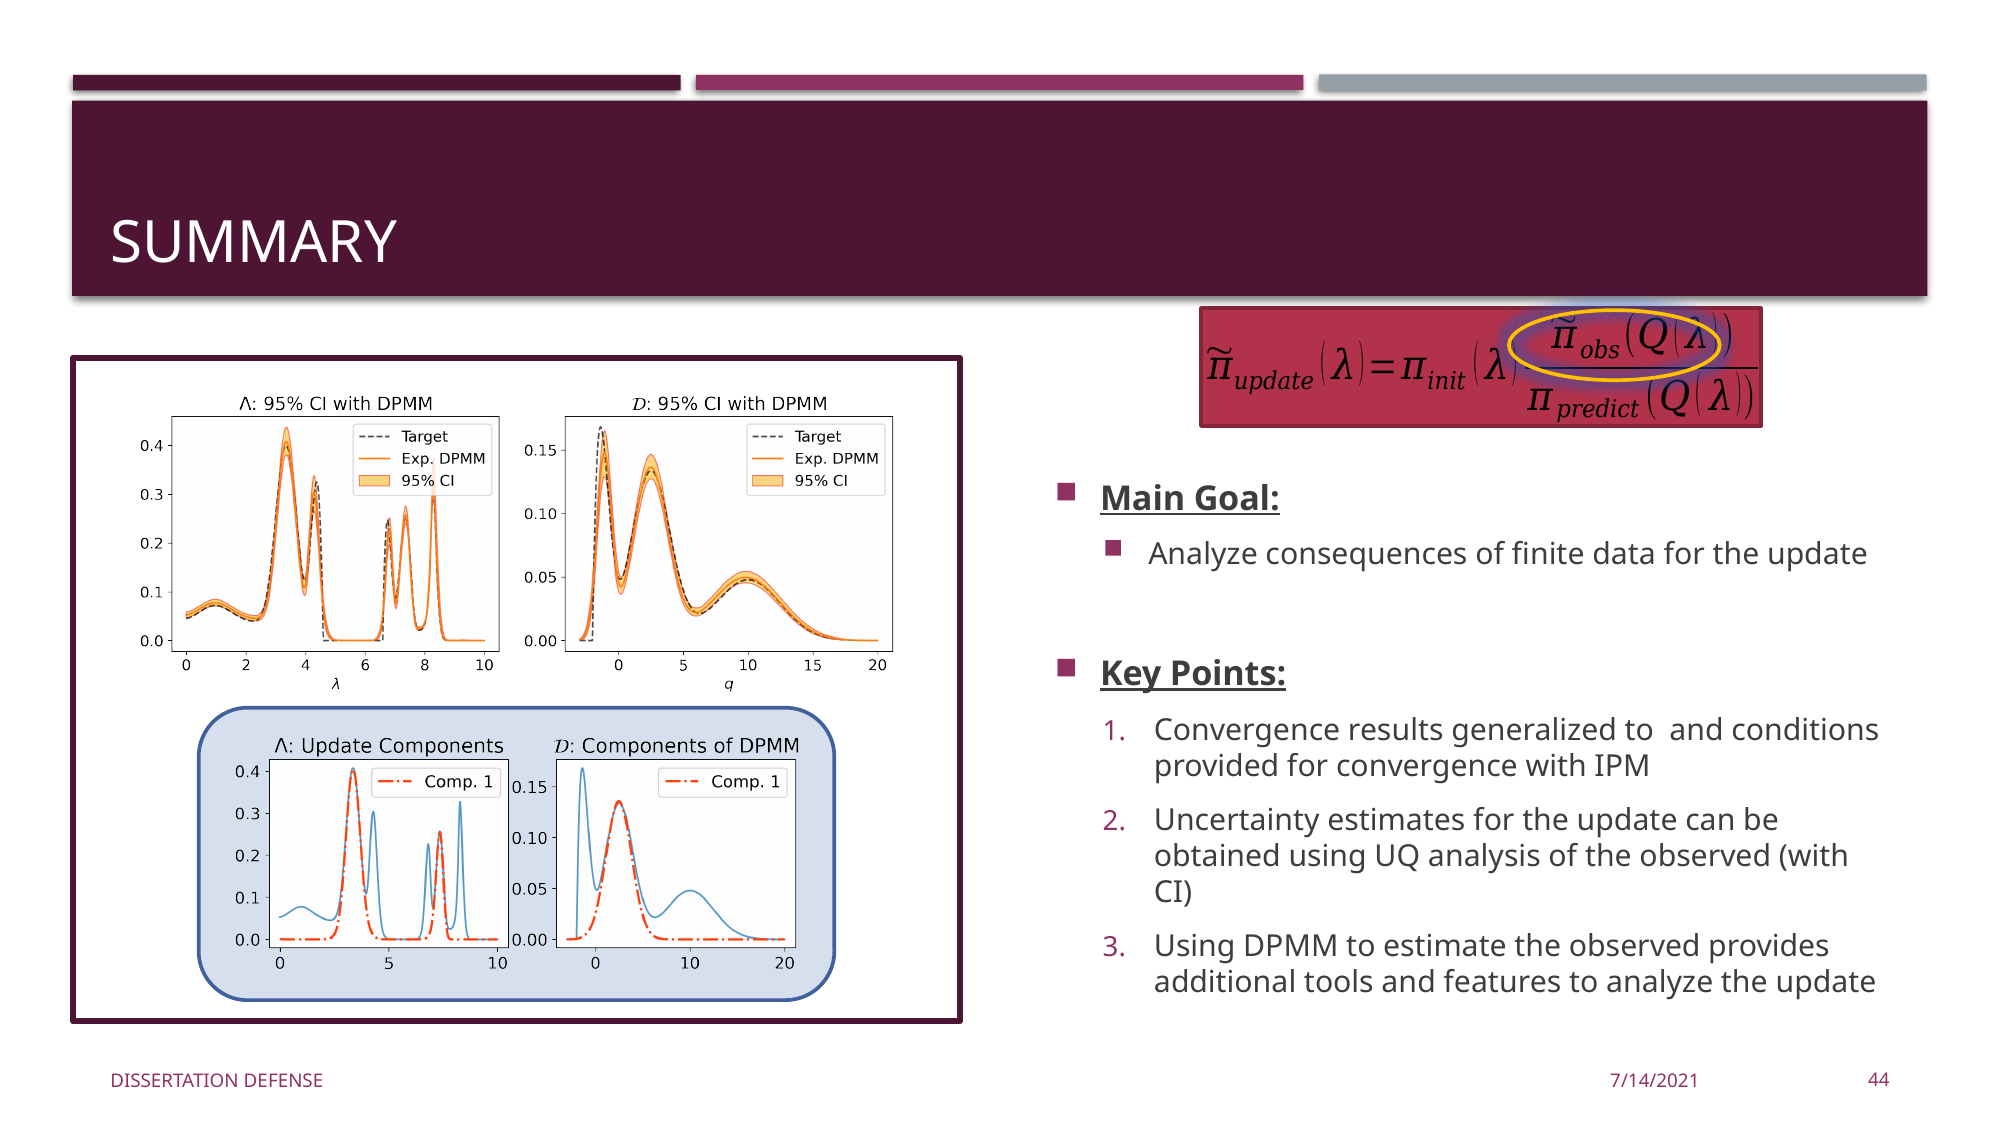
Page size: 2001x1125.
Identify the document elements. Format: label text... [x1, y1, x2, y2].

picture [128, 366, 919, 709]
slide_number 44 [1732, 1050, 1905, 1110]
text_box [1202, 309, 1760, 425]
footer Dissertation Defense [95, 1050, 1230, 1110]
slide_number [1247, 1050, 1715, 1110]
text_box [198, 707, 835, 1001]
text_box [71, 356, 962, 1023]
title Summary [95, 115, 1905, 282]
